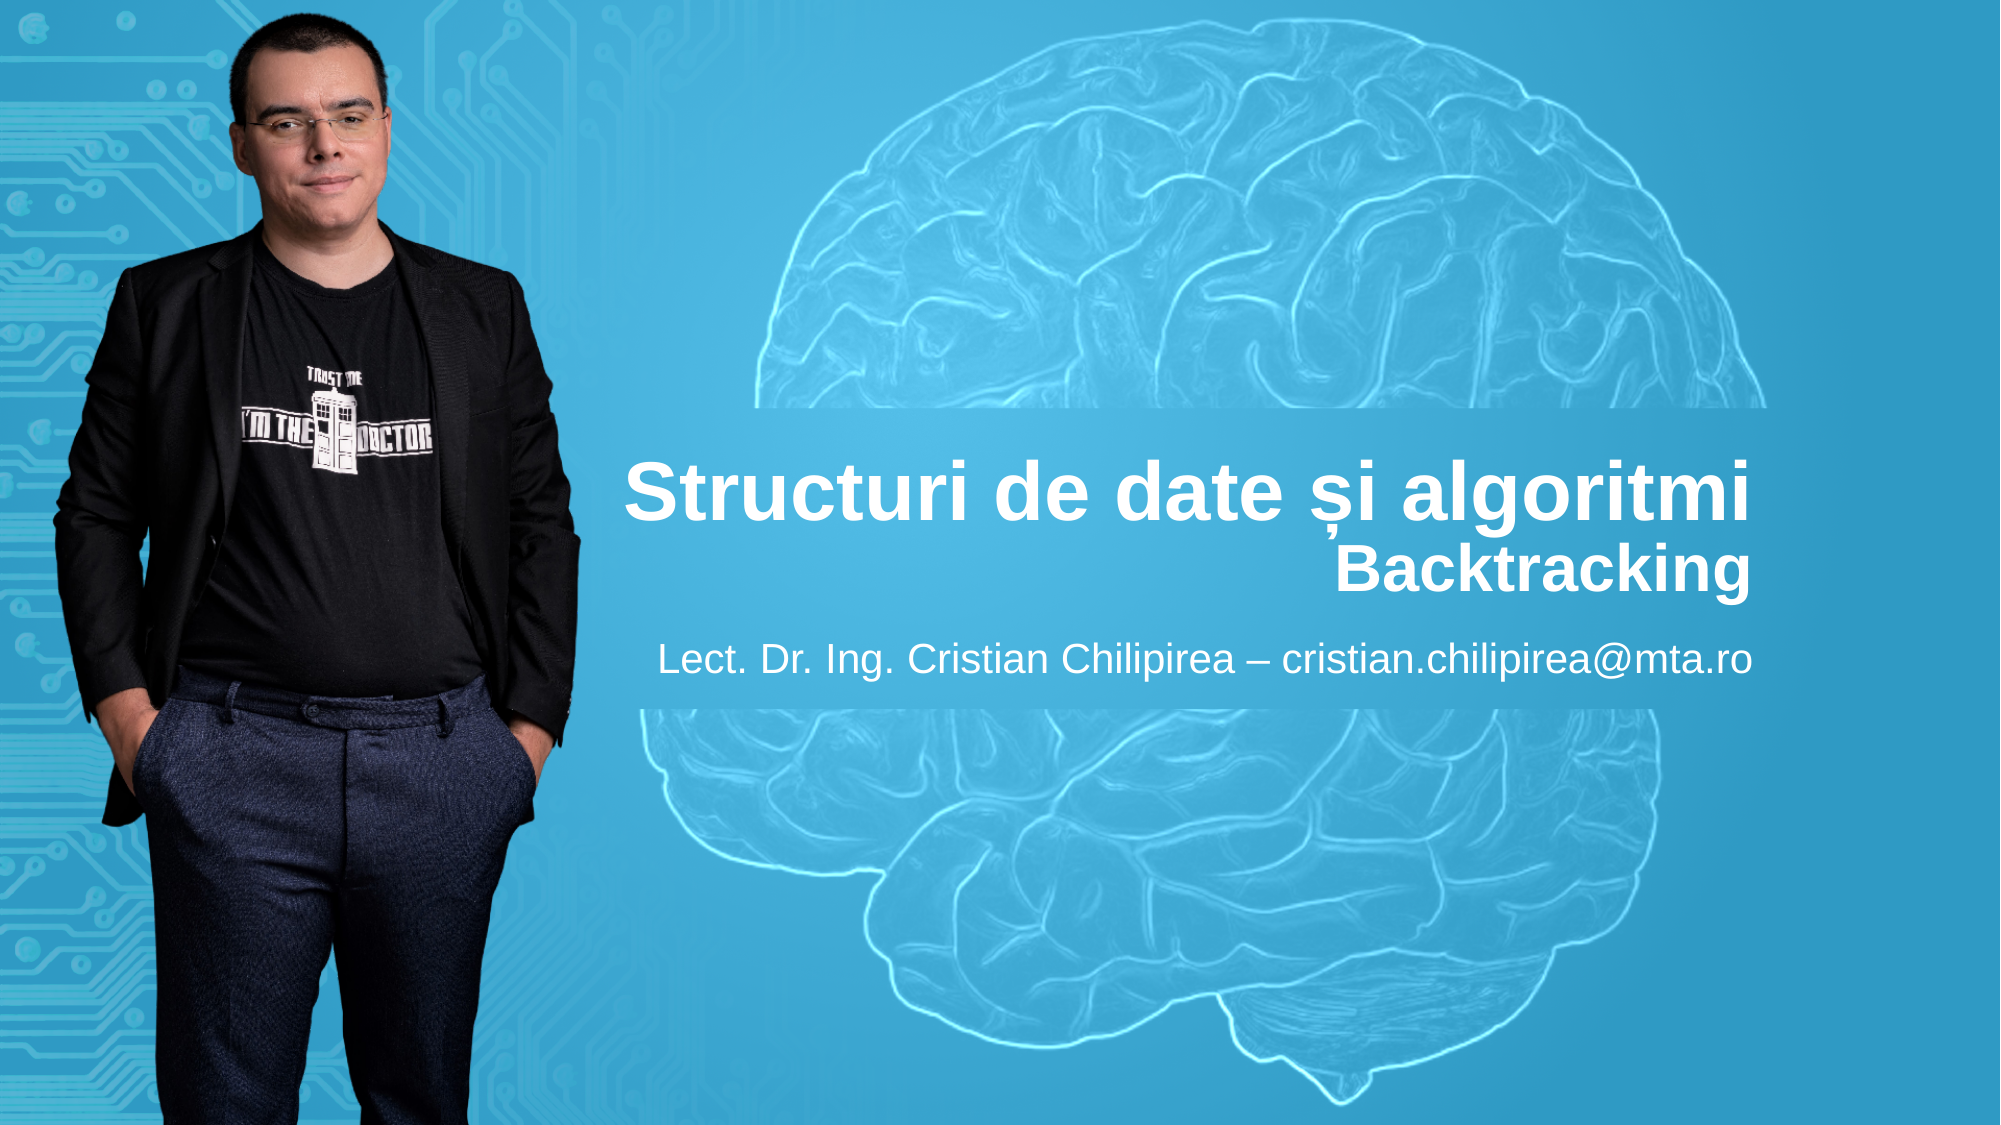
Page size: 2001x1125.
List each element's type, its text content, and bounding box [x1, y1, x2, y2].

subtitle Lect. Dr. Ing. Cristian Chilipirea – cristian.chilipirea@mta.ro [625, 632, 1769, 693]
picture [0, 0, 2000, 1125]
title Structuri de date și algoritmi Backtracking [501, 389, 1769, 613]
